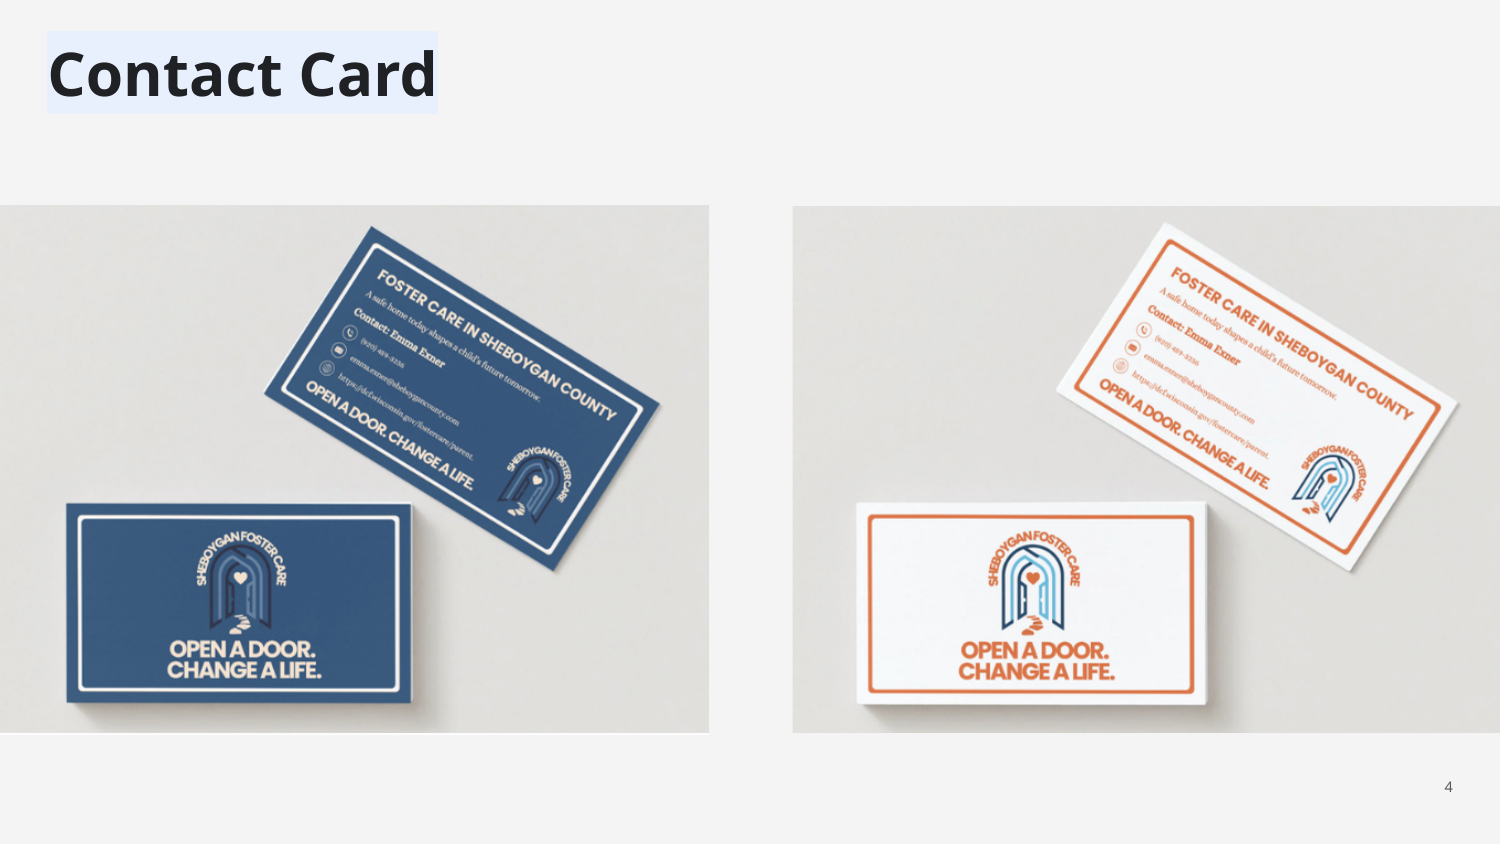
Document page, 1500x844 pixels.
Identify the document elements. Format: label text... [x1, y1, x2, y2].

title Contact Card [47, 46, 1096, 188]
picture [0, 204, 710, 735]
picture [792, 206, 1500, 733]
slide_number ‹#› [1403, 765, 1453, 799]
